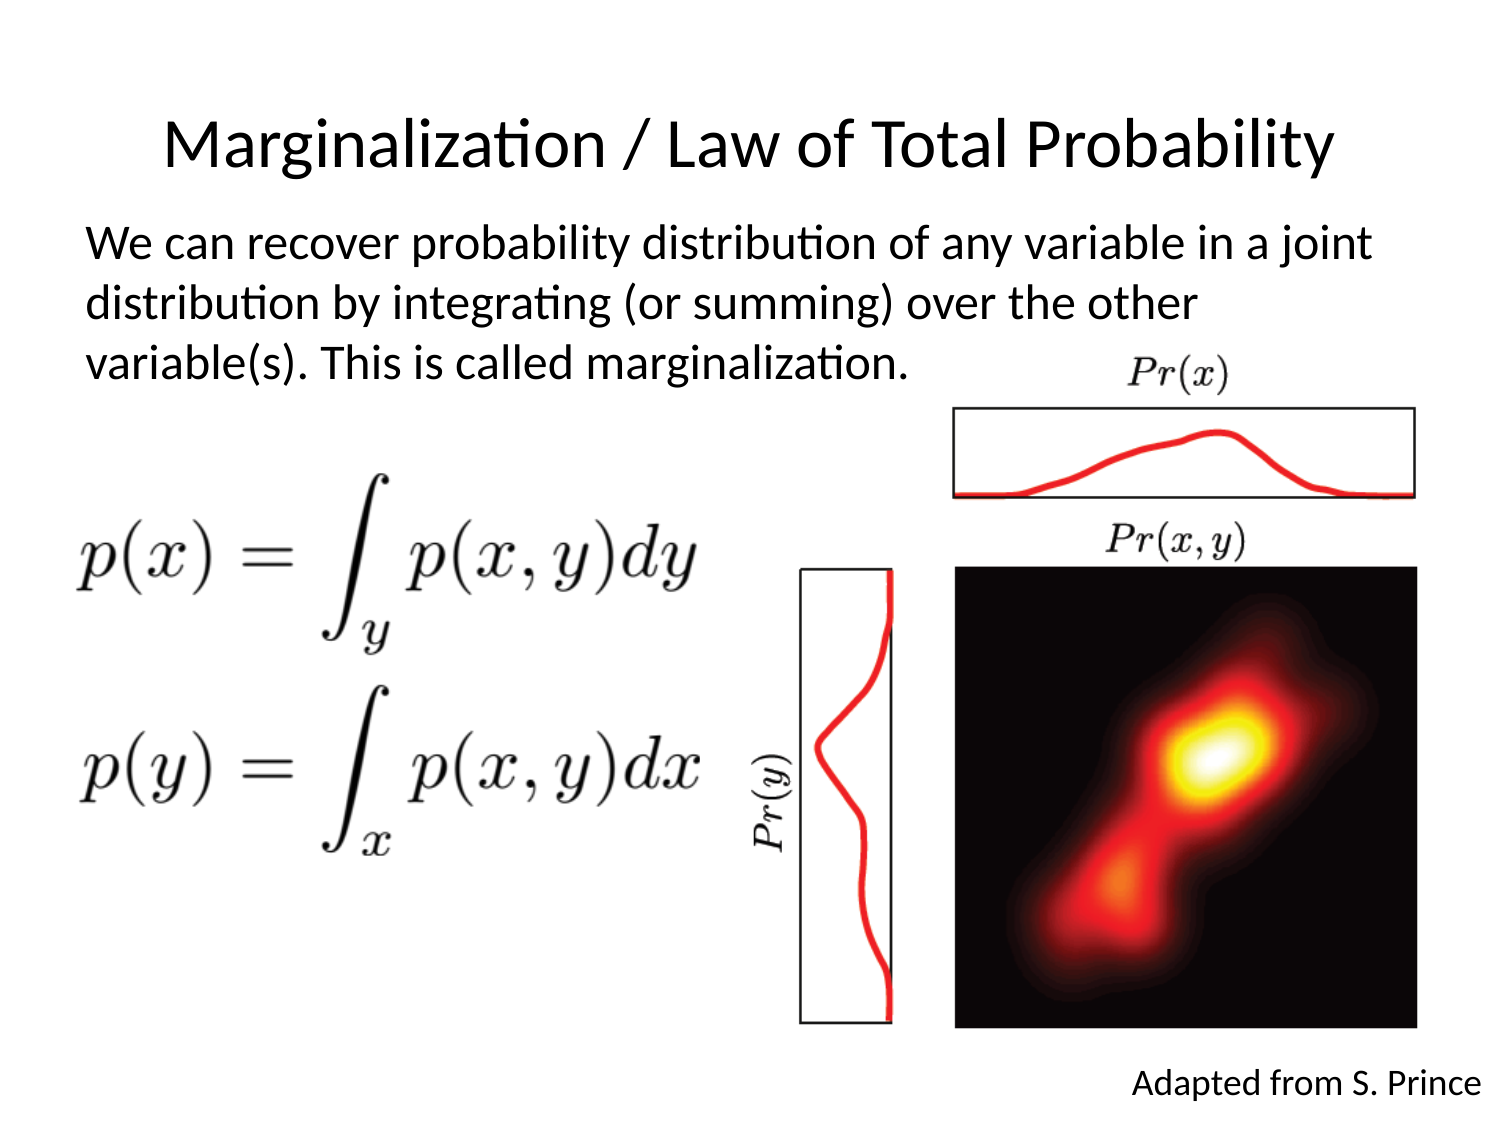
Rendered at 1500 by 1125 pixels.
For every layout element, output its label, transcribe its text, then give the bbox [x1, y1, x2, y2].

list We can recover probability distribution of any variable in a joint distribution by integrating (or summing) over the other variable(s). This is called marginalization. [70, 201, 1421, 945]
text_box Adapted from S. Prince [1117, 1050, 1498, 1111]
picture [74, 472, 701, 857]
title Marginalization / Law of Total Probability [75, 45, 1425, 233]
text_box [725, 337, 1436, 1052]
